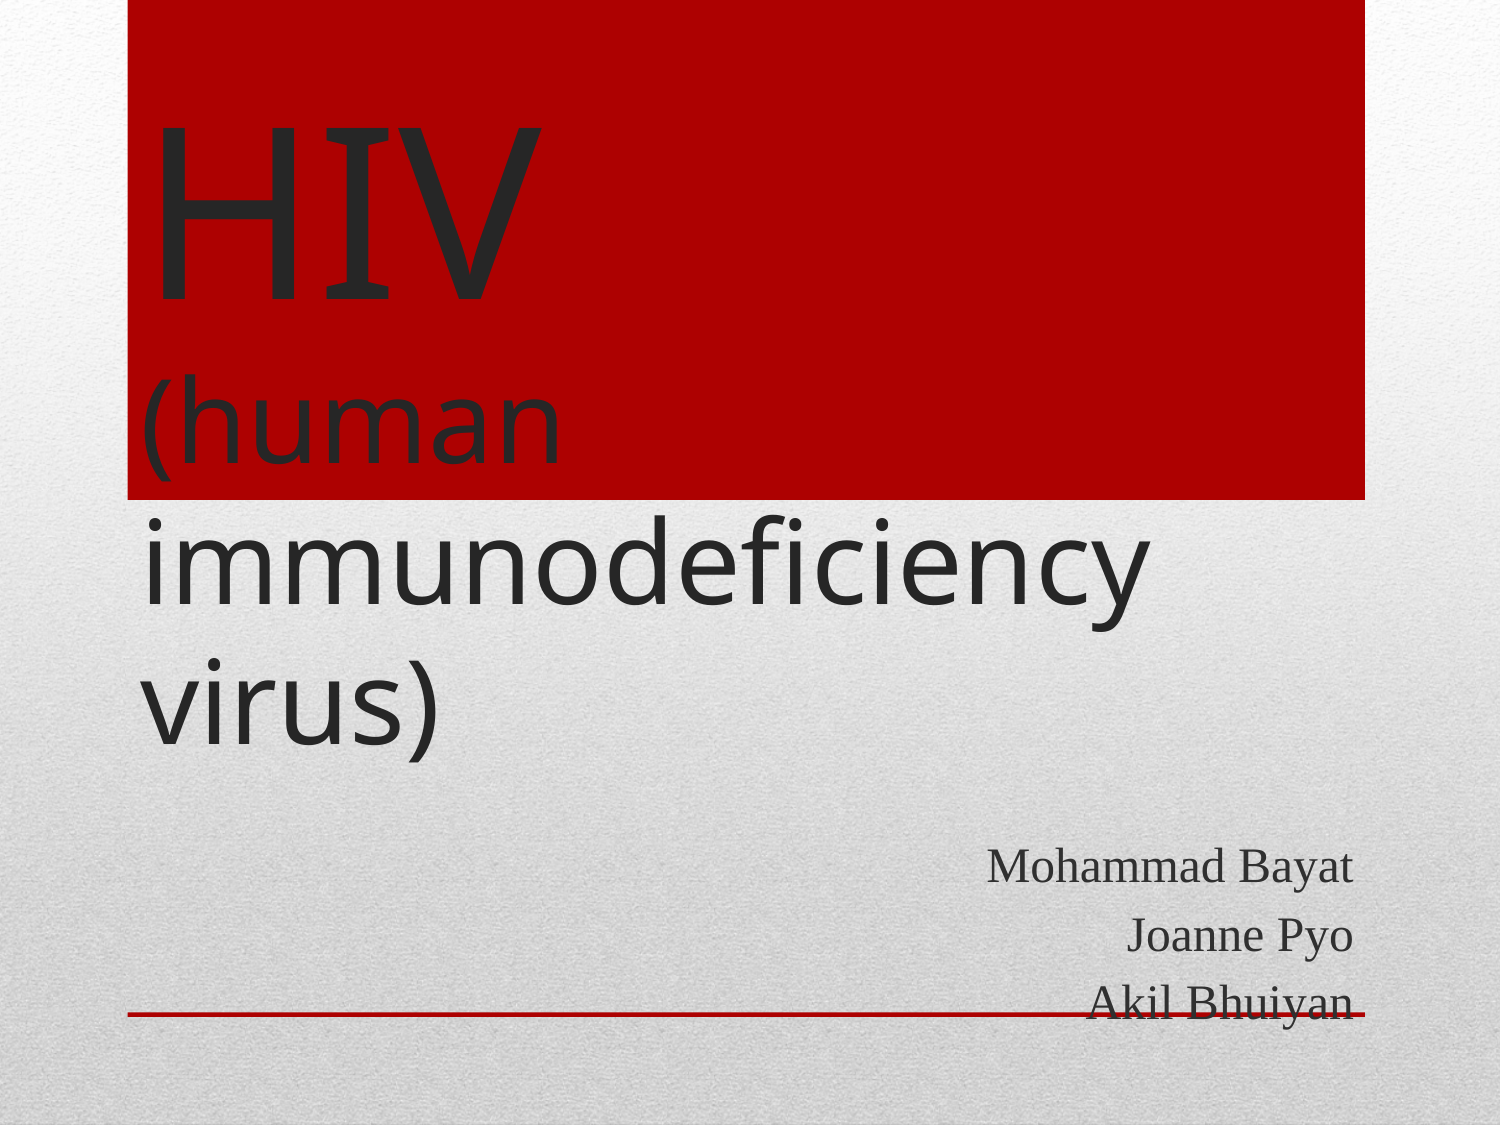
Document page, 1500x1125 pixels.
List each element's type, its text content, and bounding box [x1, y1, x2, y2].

title HIV (human immunodeficiency virus) [125, 28, 1363, 775]
picture [0, 0, 1500, 1125]
subtitle Mohammad Bayat Joanne Pyo Akil Bhuiyan [131, 825, 1369, 1039]
